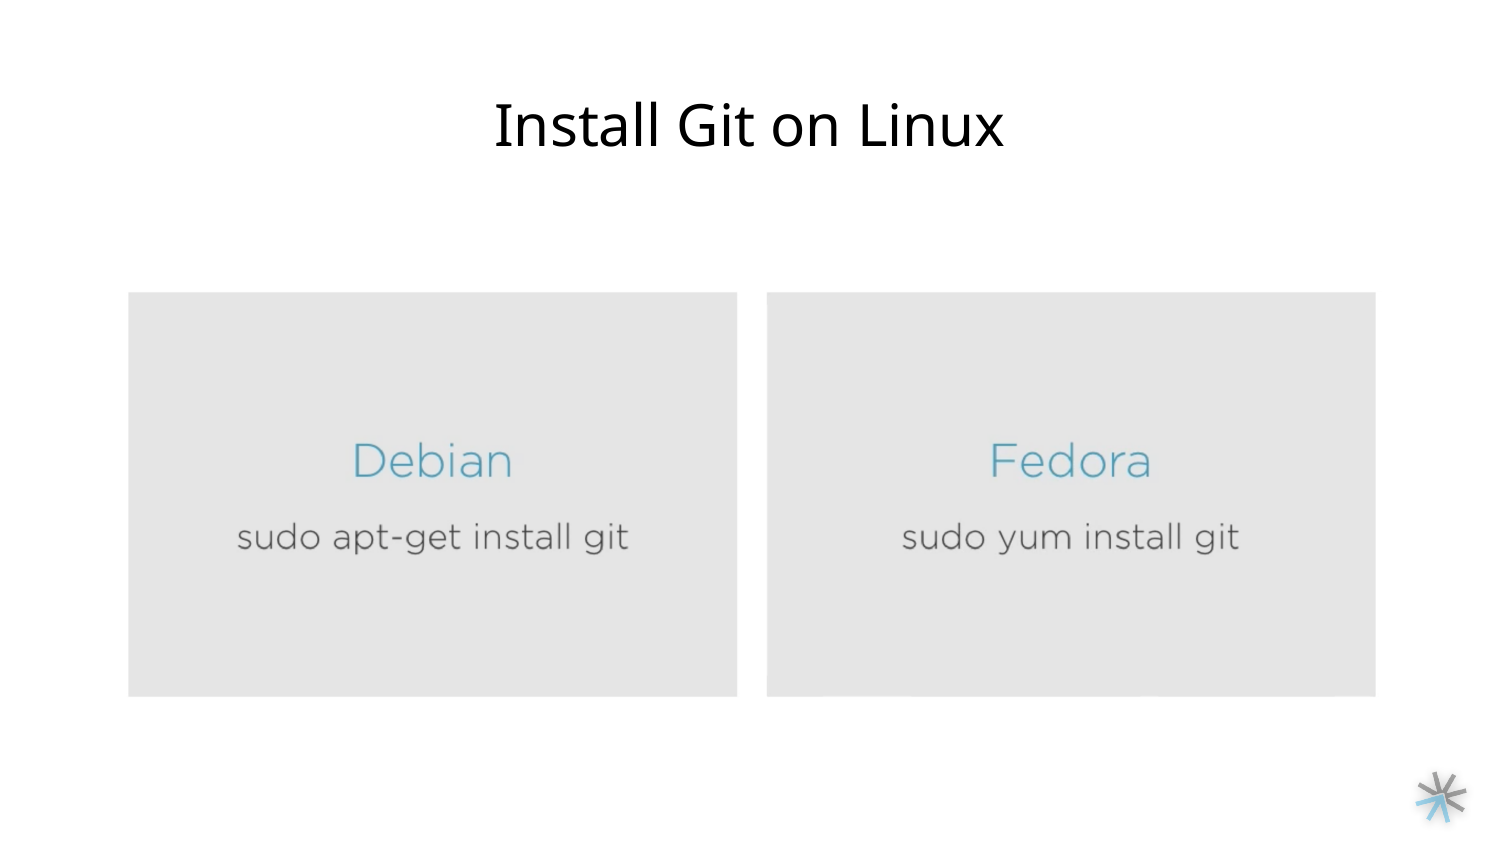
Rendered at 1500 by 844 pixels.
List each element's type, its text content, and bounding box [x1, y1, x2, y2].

title Install Git on Linux [51, 72, 1449, 167]
picture [111, 279, 1389, 707]
